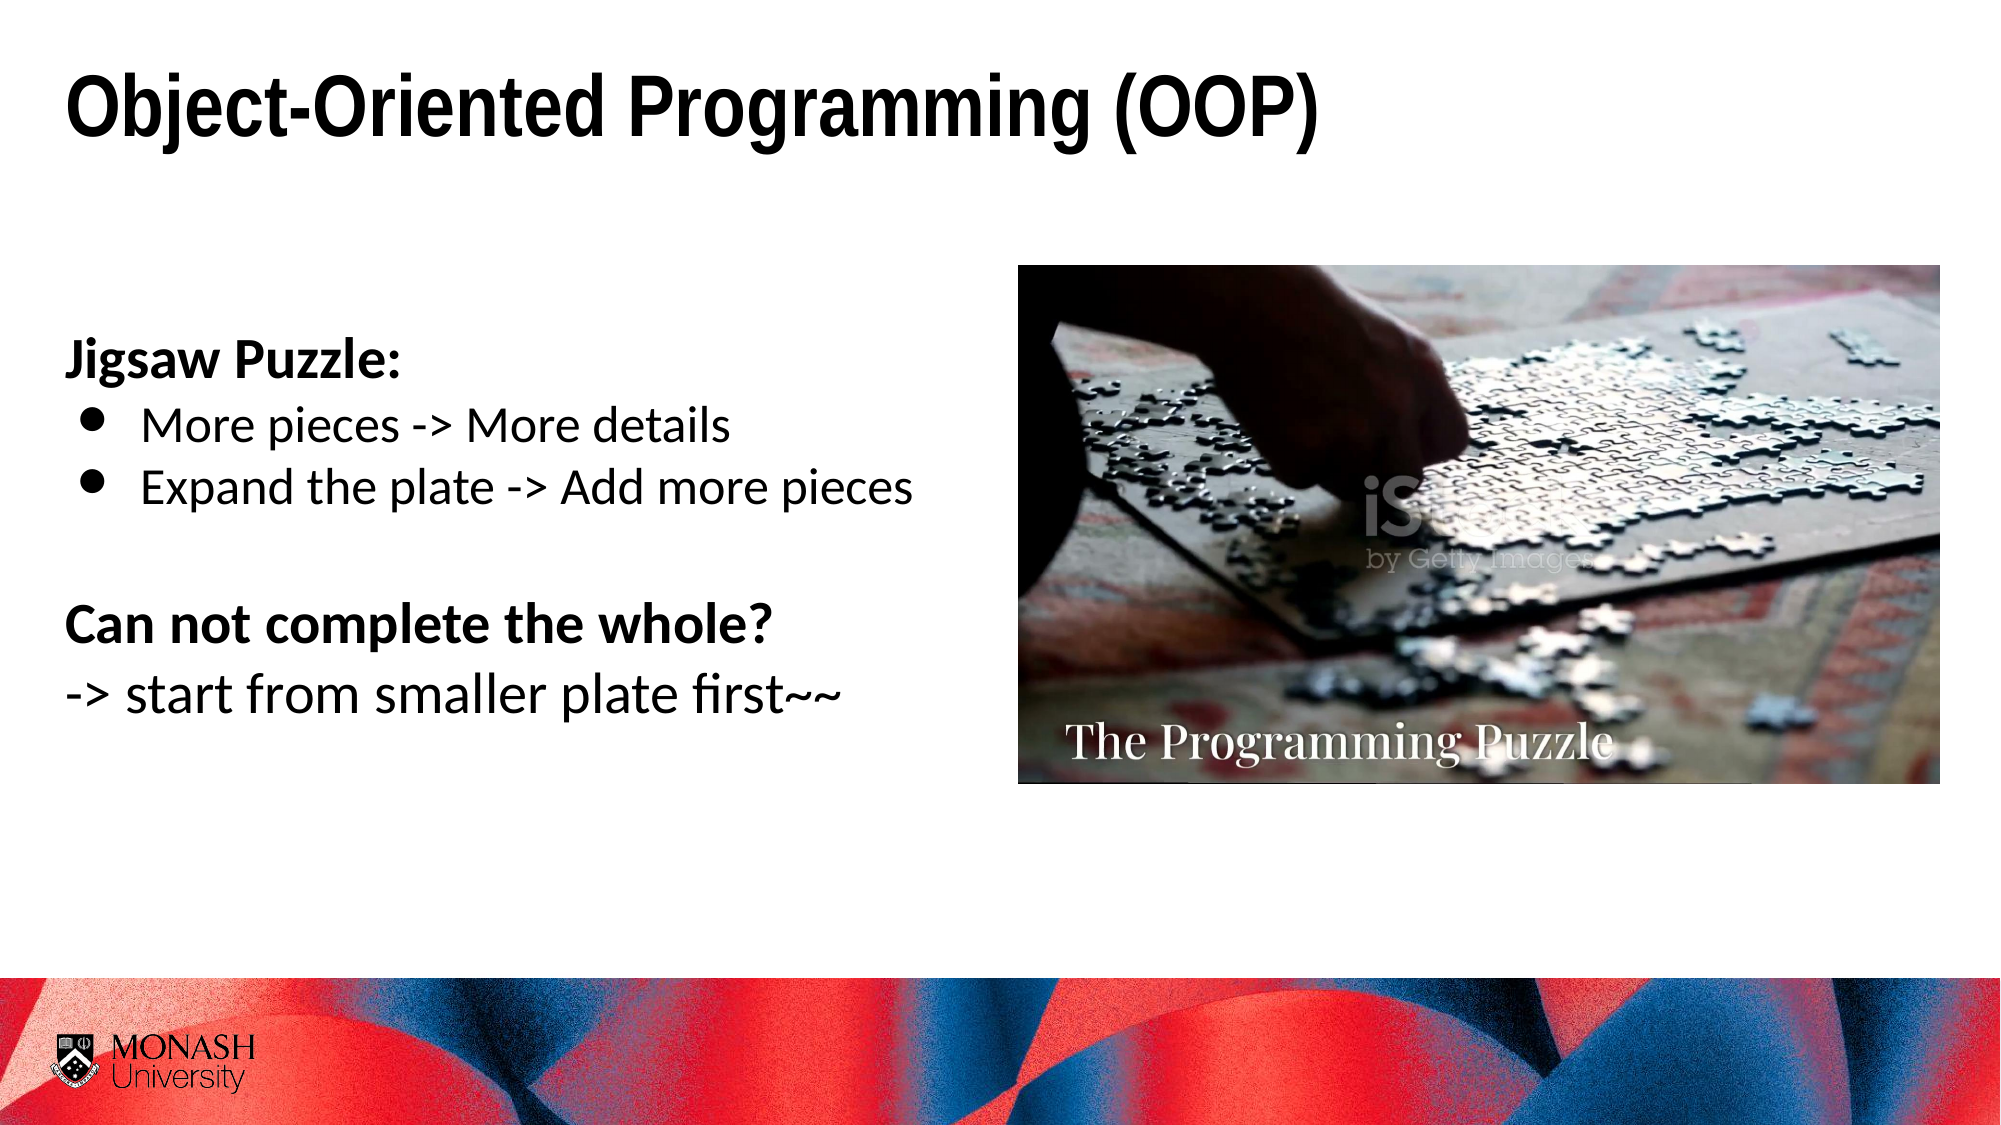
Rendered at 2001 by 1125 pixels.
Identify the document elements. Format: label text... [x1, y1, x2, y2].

text_box Jigsaw Puzzle: More pieces -> More details Expand the plate -> Add more pieces Can not complete the whole? -> start from smaller plate first~~ [50, 305, 1013, 740]
picture [0, 0, 2001, 1125]
text_box Object-Oriented Programming (OOP) [50, 53, 1408, 175]
